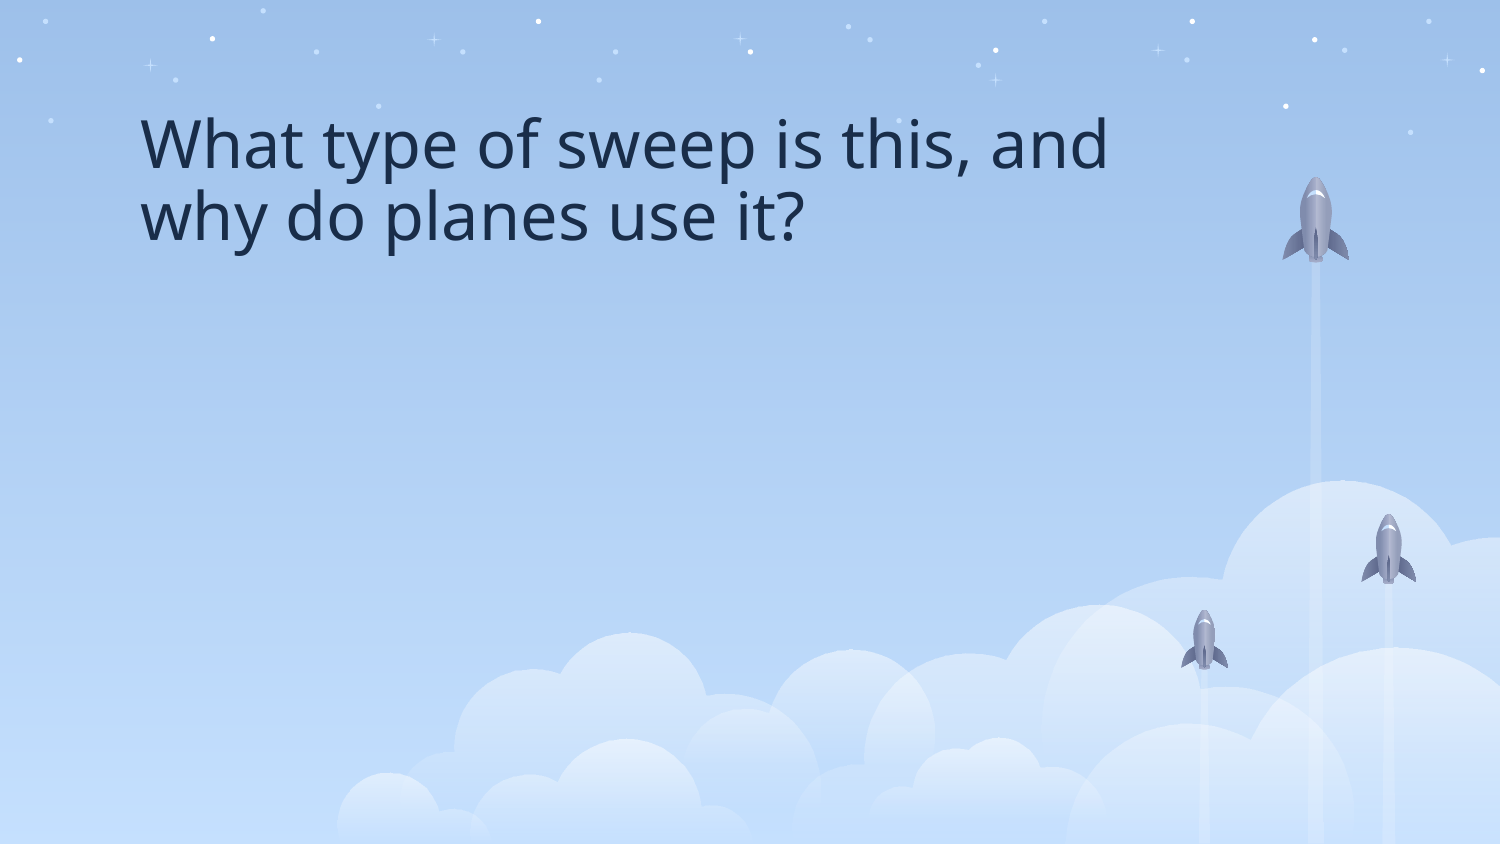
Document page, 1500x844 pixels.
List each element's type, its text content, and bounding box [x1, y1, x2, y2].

title What type of sweep is this, and why do planes use it? [140, 189, 1165, 255]
